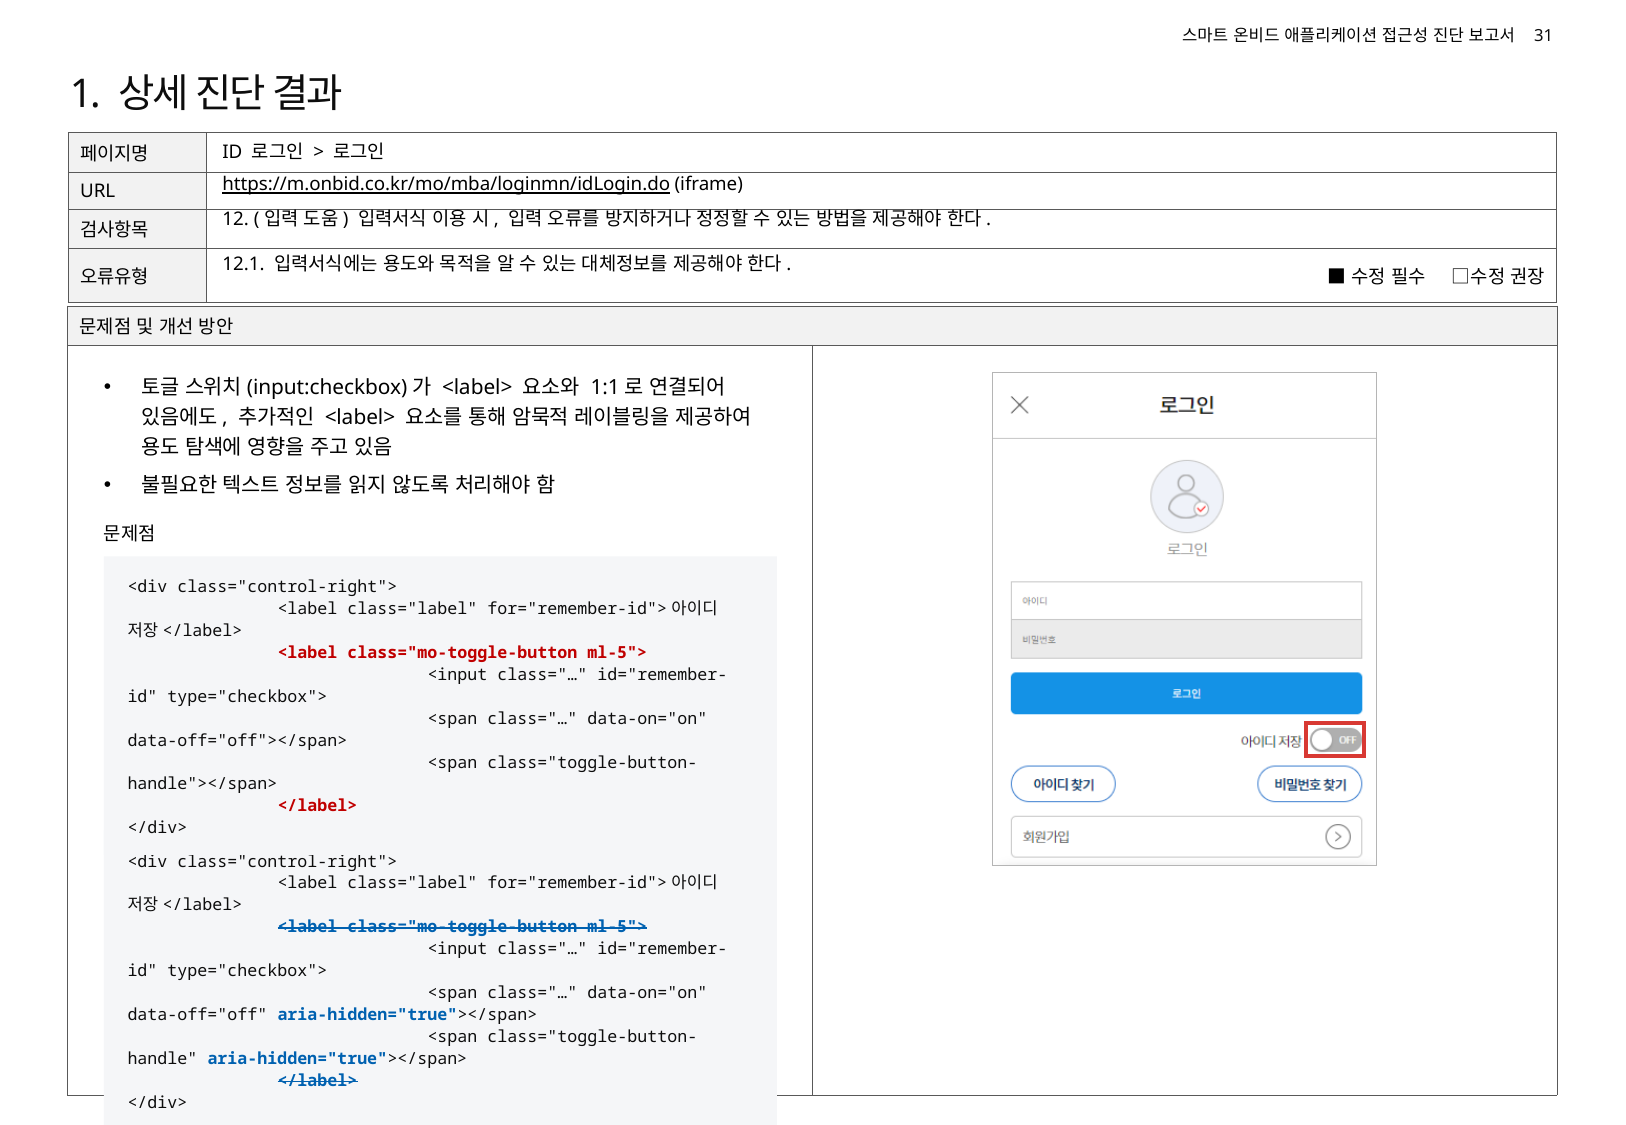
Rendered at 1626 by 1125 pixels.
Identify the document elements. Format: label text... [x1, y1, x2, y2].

picture [992, 372, 1377, 866]
list ID 로그인 > 로그인 [207, 133, 1557, 167]
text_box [103, 796, 778, 1066]
list 토글 스위치(input:checkbox)가 <label> 요소와 1:1로 연결되어 있음에도, 추가적인 <label> 요소를 통해 암묵적 레이블링을 제공하여 용도 탐색에 영향을 주고 있음 불필요한 텍스트 정보를 읽지 않도록 처리해야 함 [103, 368, 778, 521]
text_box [103, 521, 778, 769]
list 12.1. 입력서식에는 용도와 목적을 알 수 있는 대체정보를 제공해야 한다. [207, 235, 1293, 291]
list https://m.onbid.co.kr/mo/mba/loginmn/idLogin.do (iframe) [207, 167, 1557, 201]
list 12. (입력 도움) 입력서식 이용 시, 입력 오류를 방지하거나 정정할 수 있는 방법을 제공해야 한다. [207, 201, 1557, 236]
title 1. 상세 진단 결과 [69, 72, 1126, 117]
